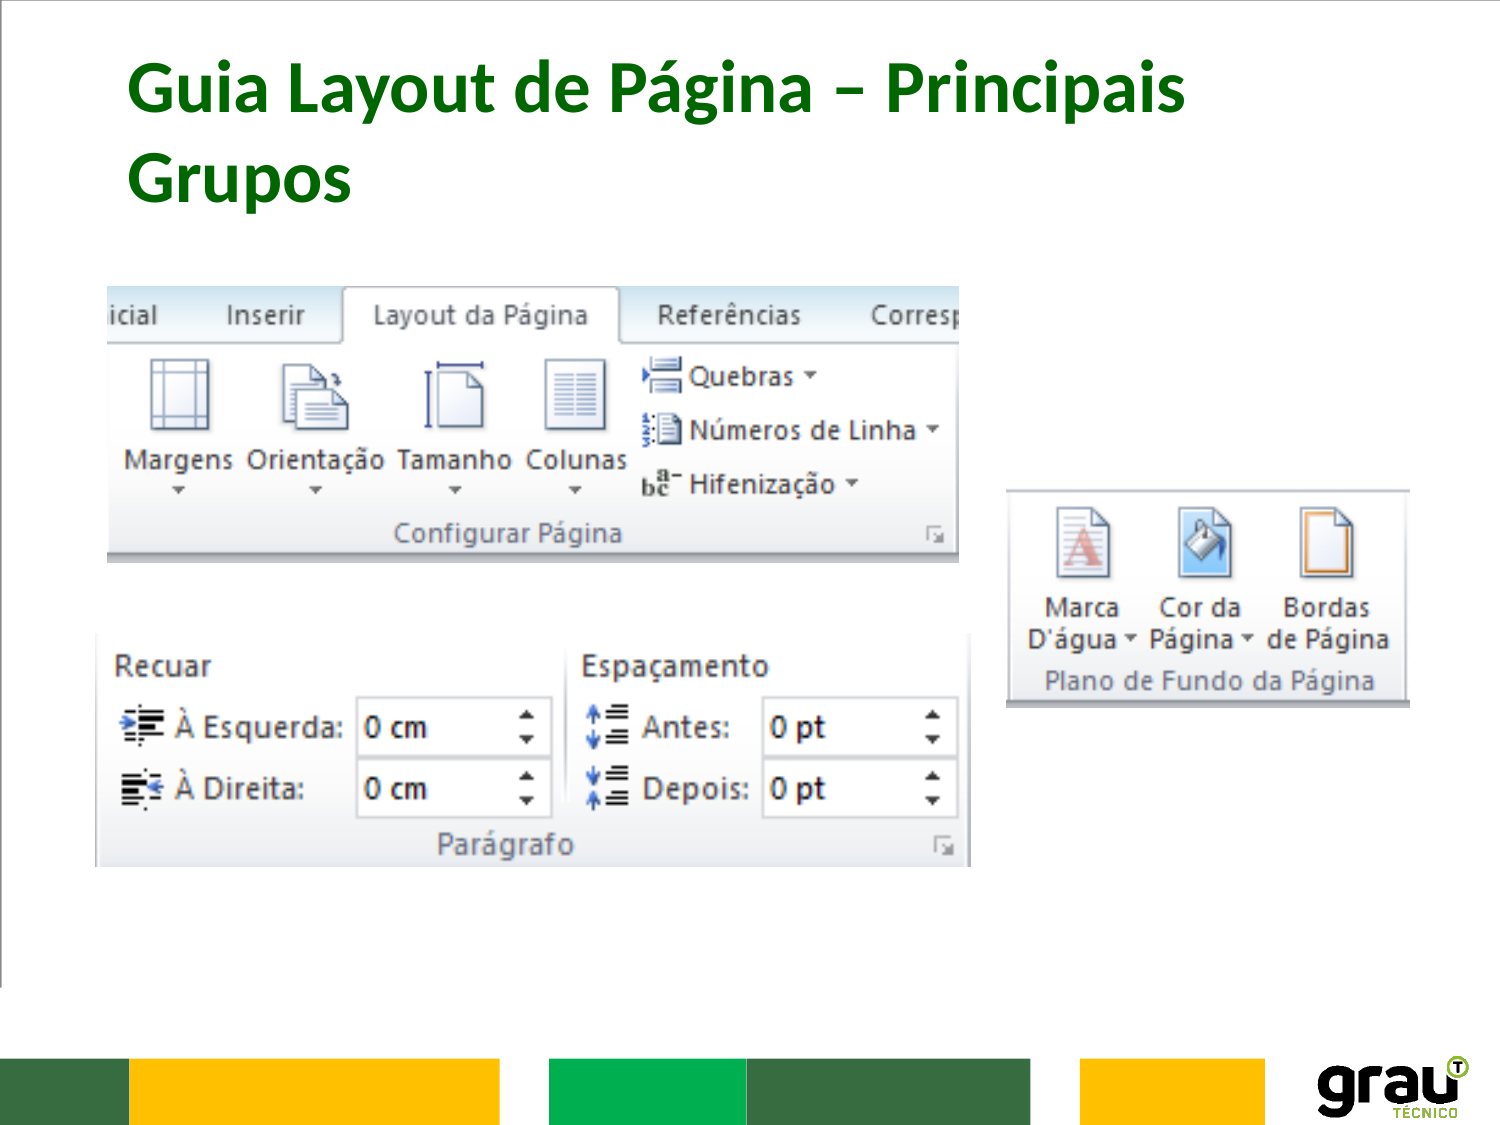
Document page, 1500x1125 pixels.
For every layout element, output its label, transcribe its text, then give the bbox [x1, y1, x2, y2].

text_box Guia Layout de Página – Principais Grupos [112, 7, 1388, 249]
picture [1316, 1055, 1470, 1121]
picture [0, 0, 1500, 987]
